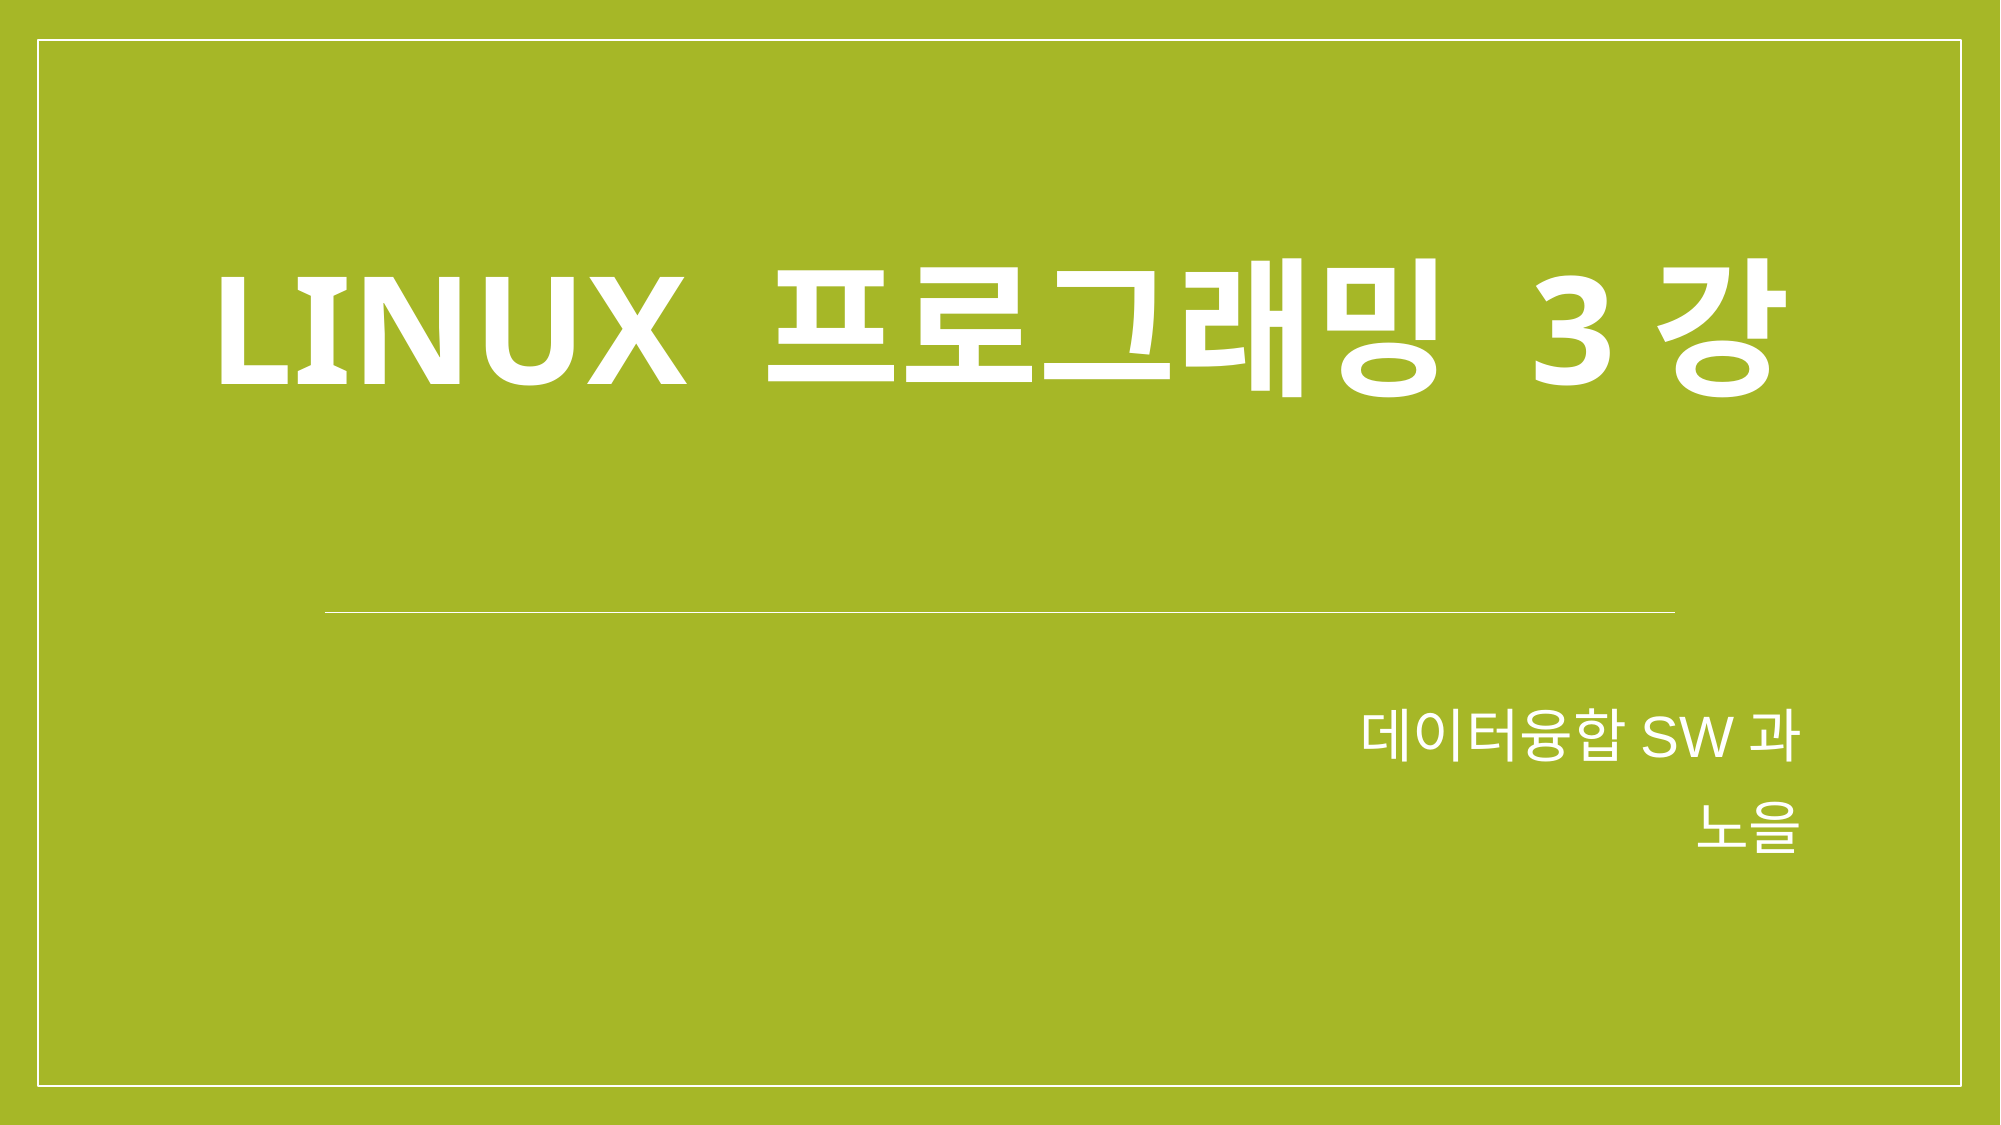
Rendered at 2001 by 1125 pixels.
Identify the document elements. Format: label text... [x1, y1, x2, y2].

subtitle 데이터융합SW과 노을 [280, 699, 1818, 928]
title linux 프로그래밍 3강 [182, 144, 1818, 424]
